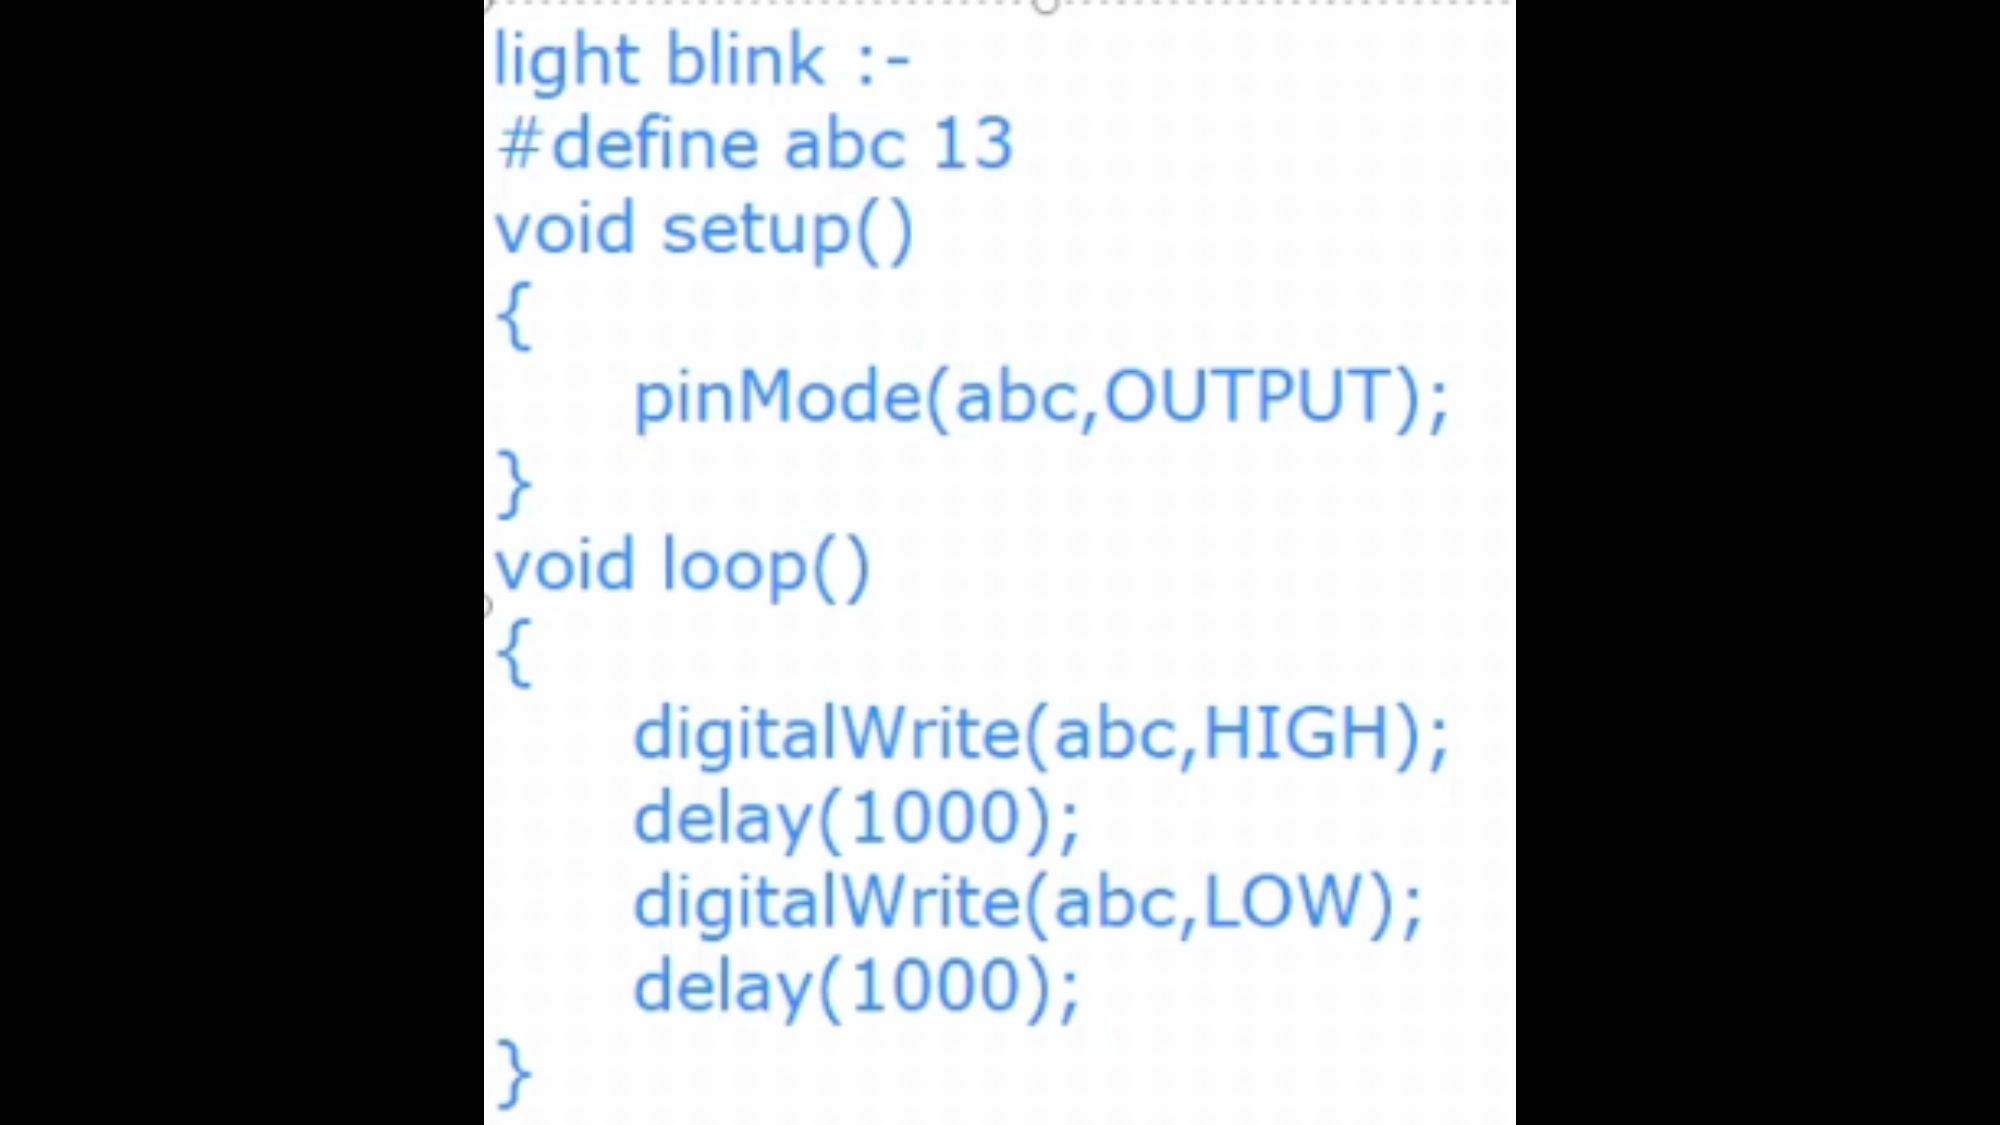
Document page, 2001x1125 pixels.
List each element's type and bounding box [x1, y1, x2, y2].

picture [484, 0, 1516, 1125]
